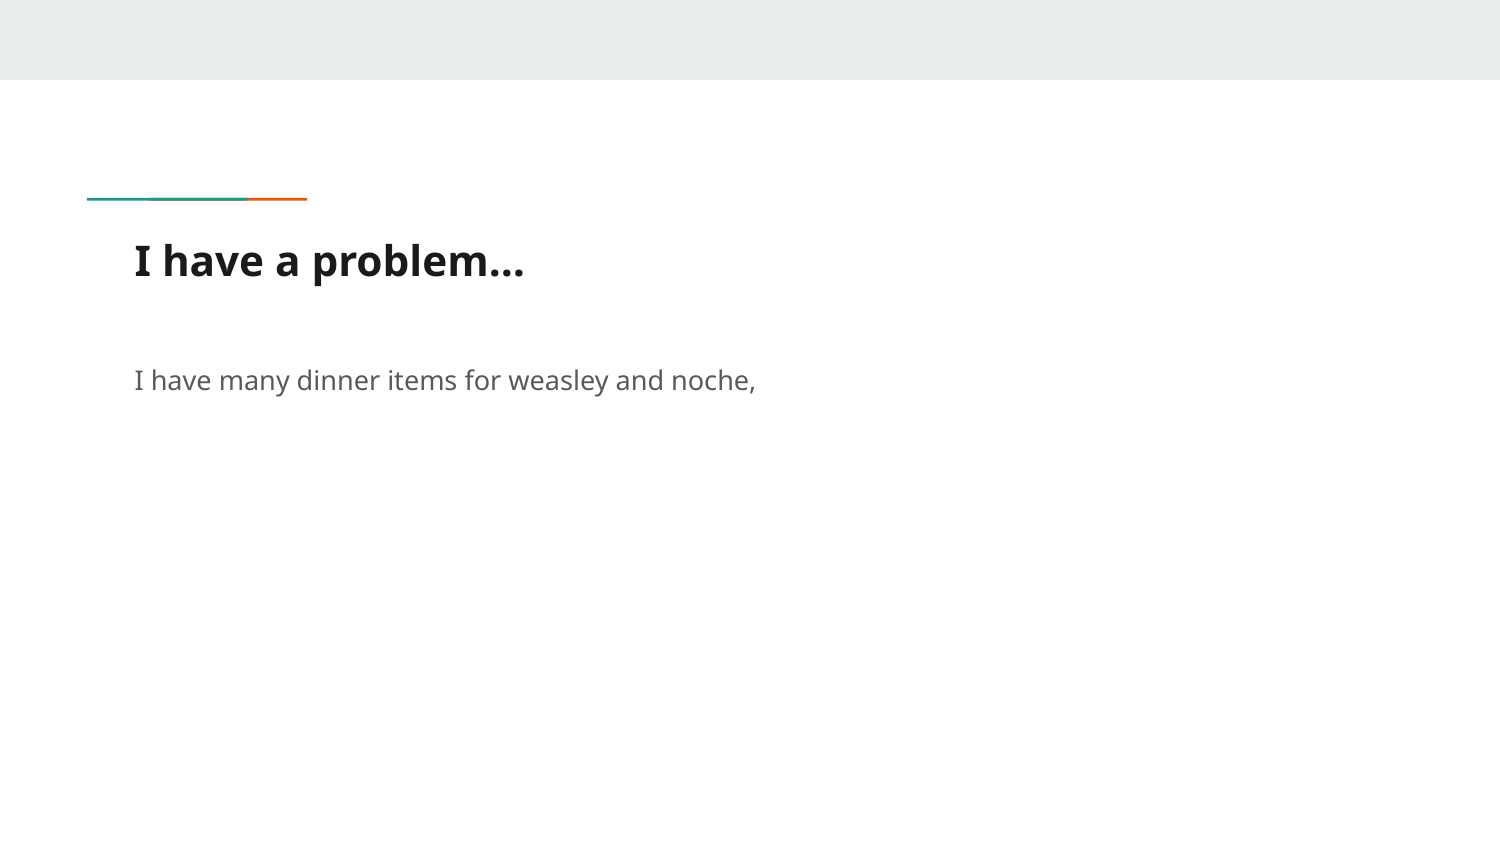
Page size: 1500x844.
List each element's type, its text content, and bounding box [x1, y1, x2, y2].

list I have many dinner items for weasley and noche, [119, 341, 1381, 712]
title I have a problem… [119, 216, 1381, 305]
